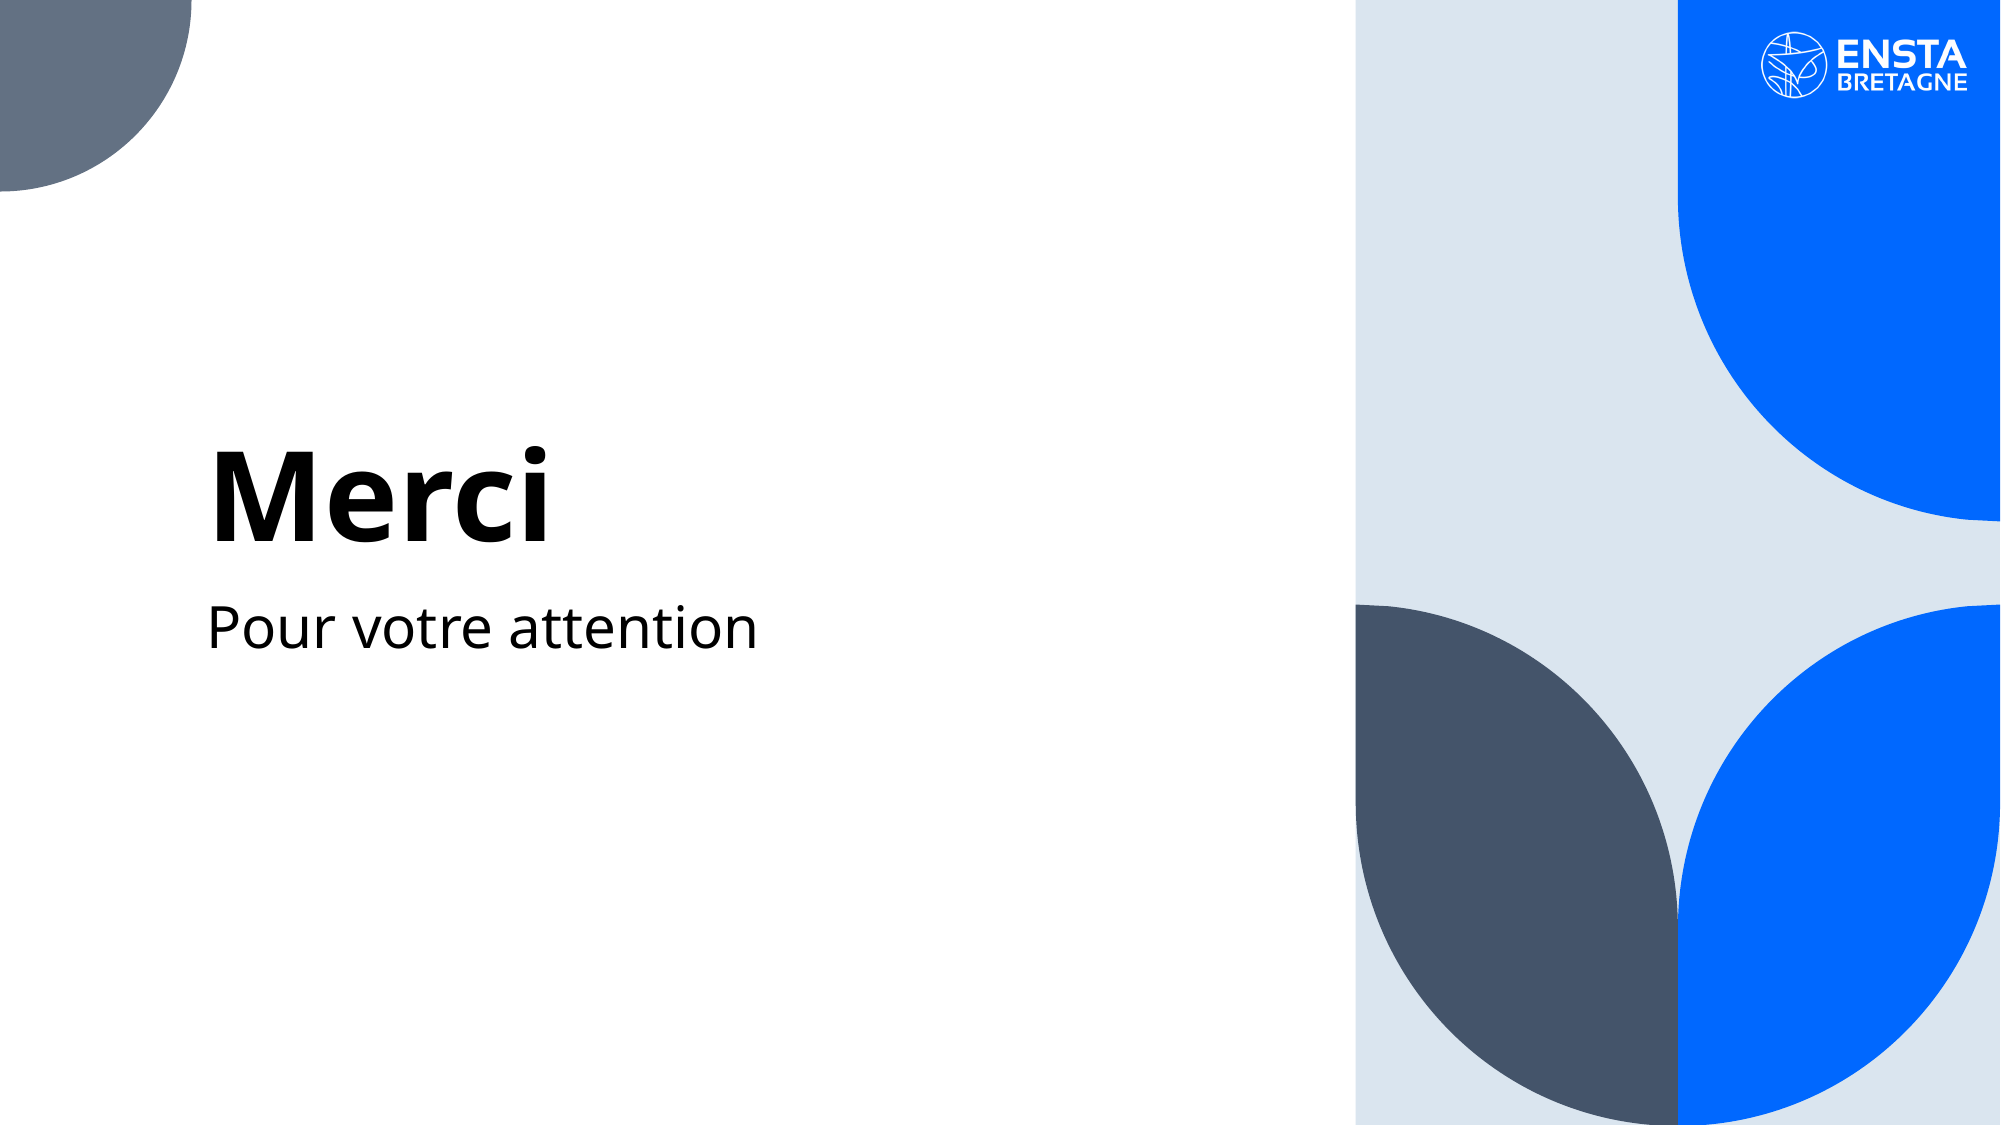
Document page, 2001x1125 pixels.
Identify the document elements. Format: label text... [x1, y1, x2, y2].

picture [1753, 22, 1975, 108]
title Merci [191, 184, 1212, 576]
subtitle Pour votre attention [191, 590, 1212, 960]
